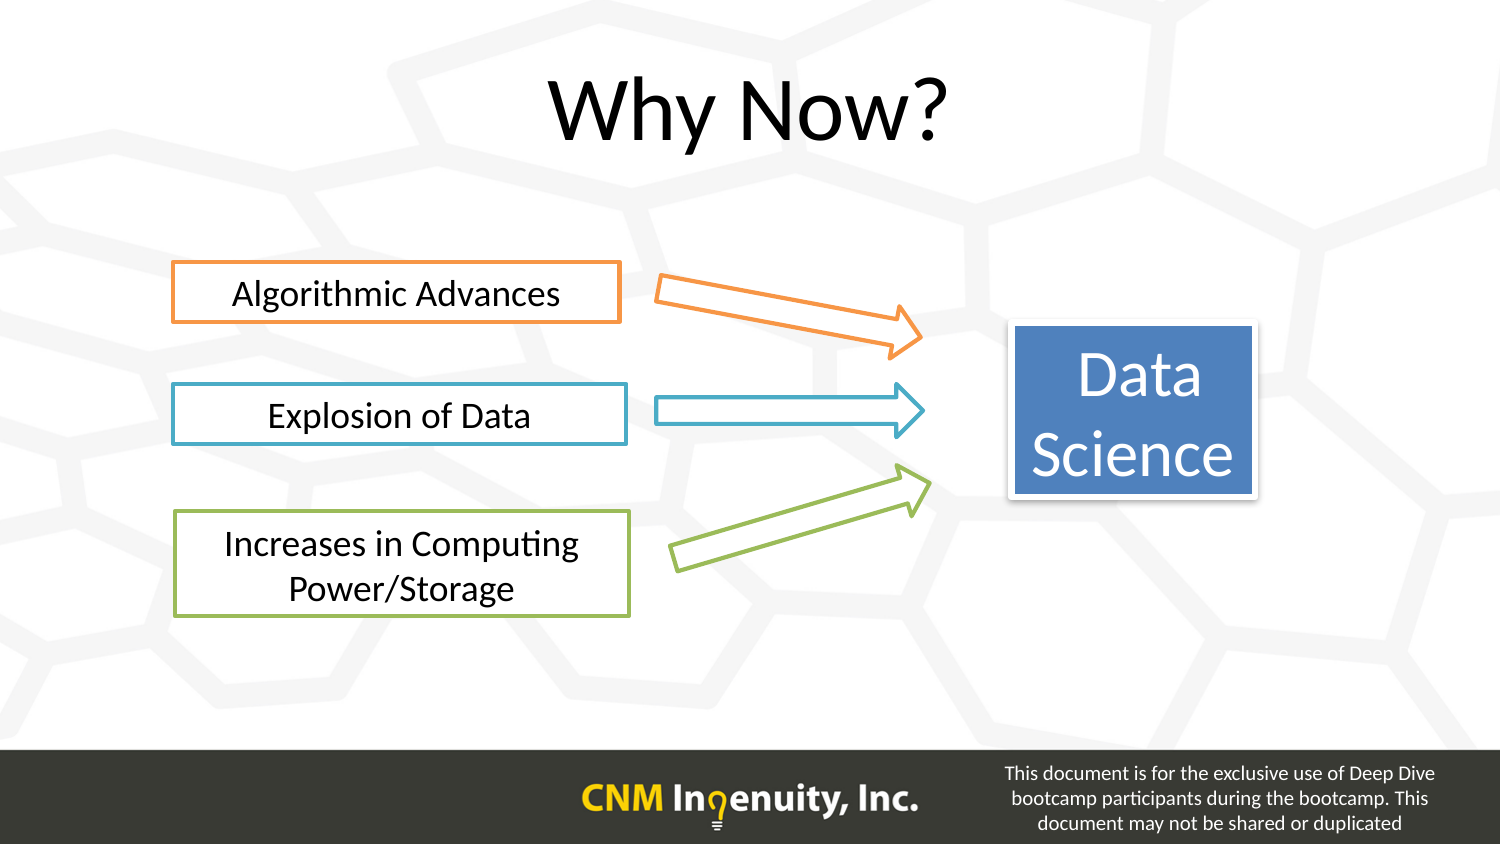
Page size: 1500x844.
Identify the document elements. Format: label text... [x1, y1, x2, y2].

text_box Explosion of Data [173, 383, 627, 444]
picture [0, 0, 1500, 844]
title Why Now? [75, 33, 1425, 175]
text_box Data Science [1011, 322, 1255, 498]
text_box Algorithmic Advances [173, 261, 620, 322]
text_box Increases in Computing Power/Storage [174, 511, 629, 617]
text_box [669, 465, 930, 572]
text_box [656, 383, 924, 438]
text_box [656, 275, 921, 359]
text_box This document is for the exclusive use of Deep Dive bootcamp participants during the bootcamp. This document may not be shared or duplicated [985, 752, 1456, 843]
